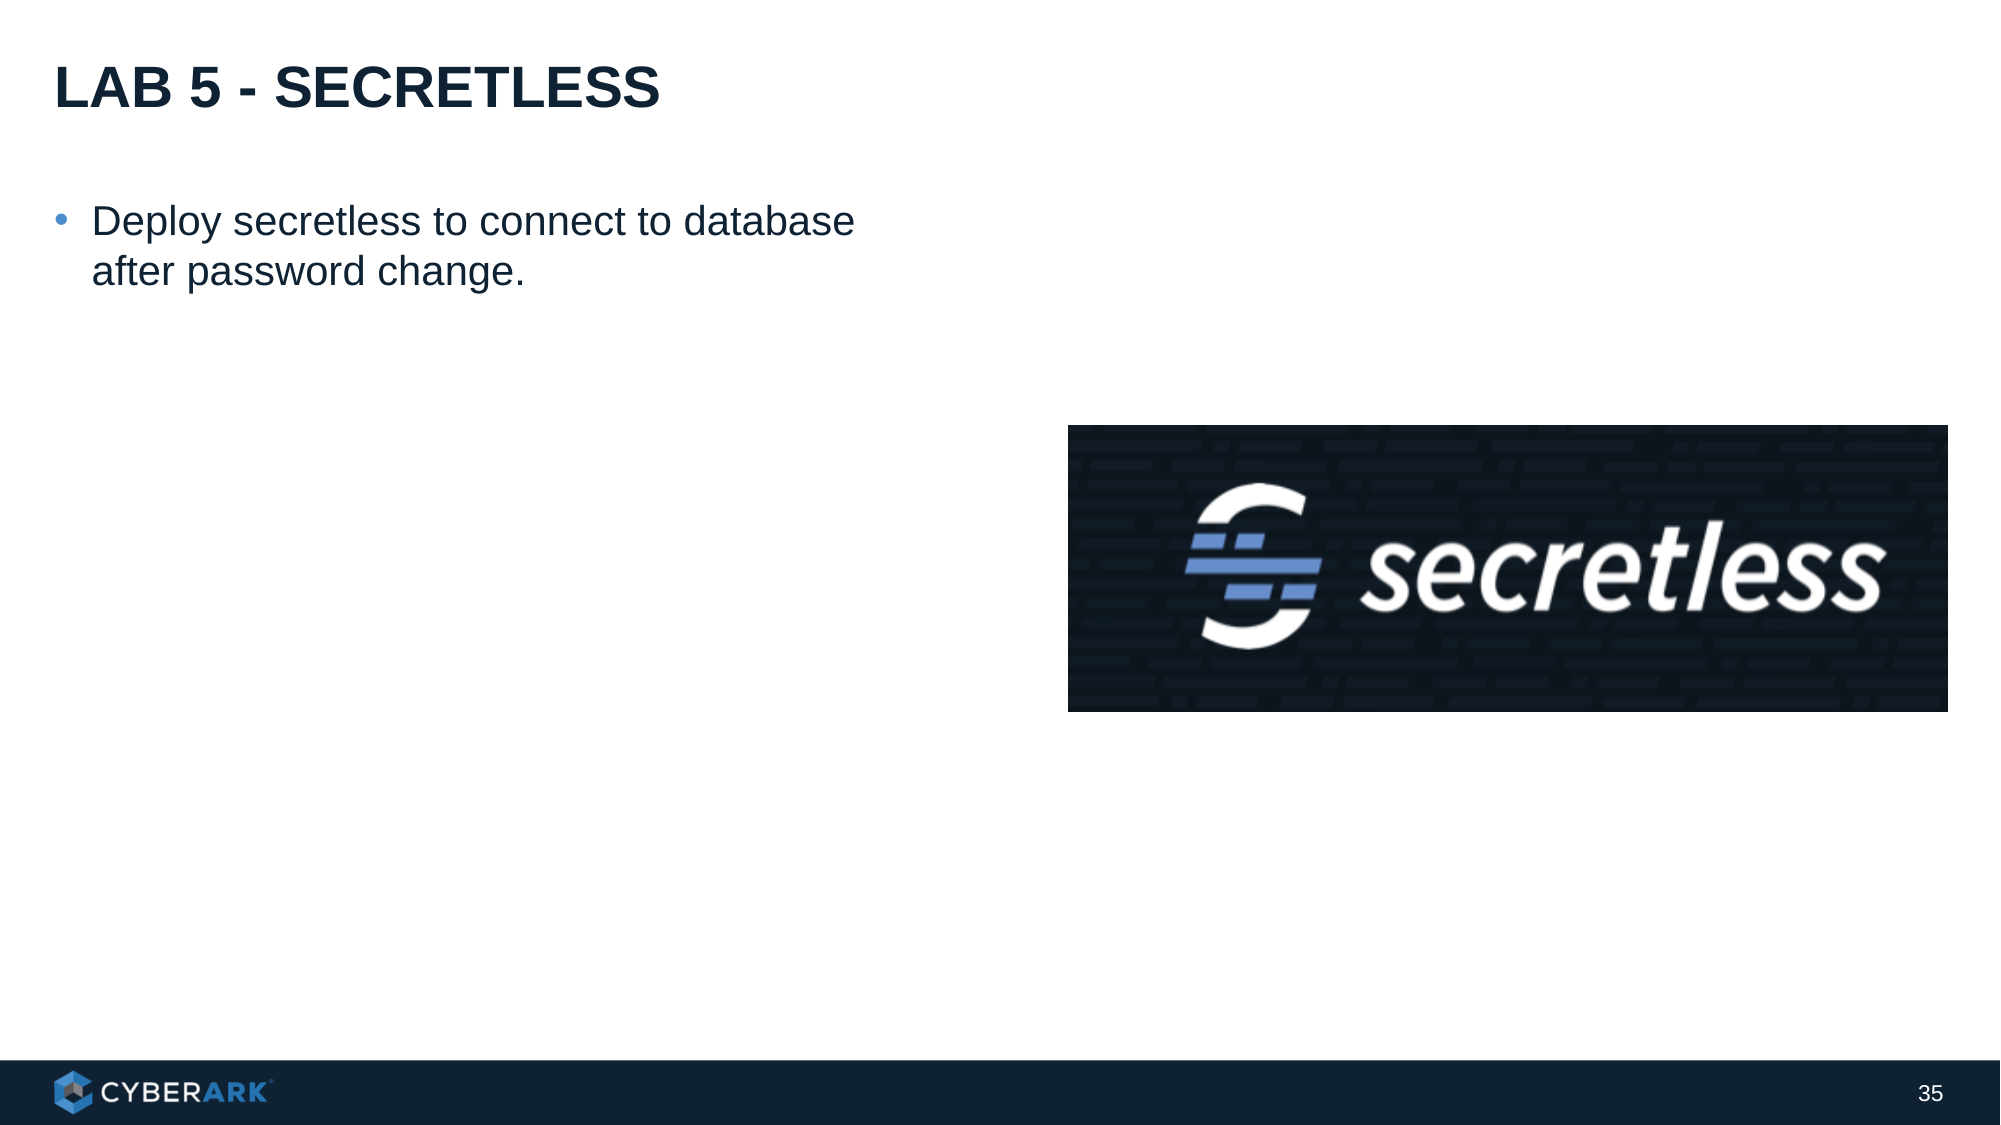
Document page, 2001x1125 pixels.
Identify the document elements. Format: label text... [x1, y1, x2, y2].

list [1068, 425, 1948, 712]
list Deploy secretless to connect to database after password change. [54, 193, 934, 944]
title Lab 5 - Secretless [54, 53, 1948, 120]
slide_number 35 [1758, 1077, 1944, 1108]
picture [54, 1070, 274, 1115]
